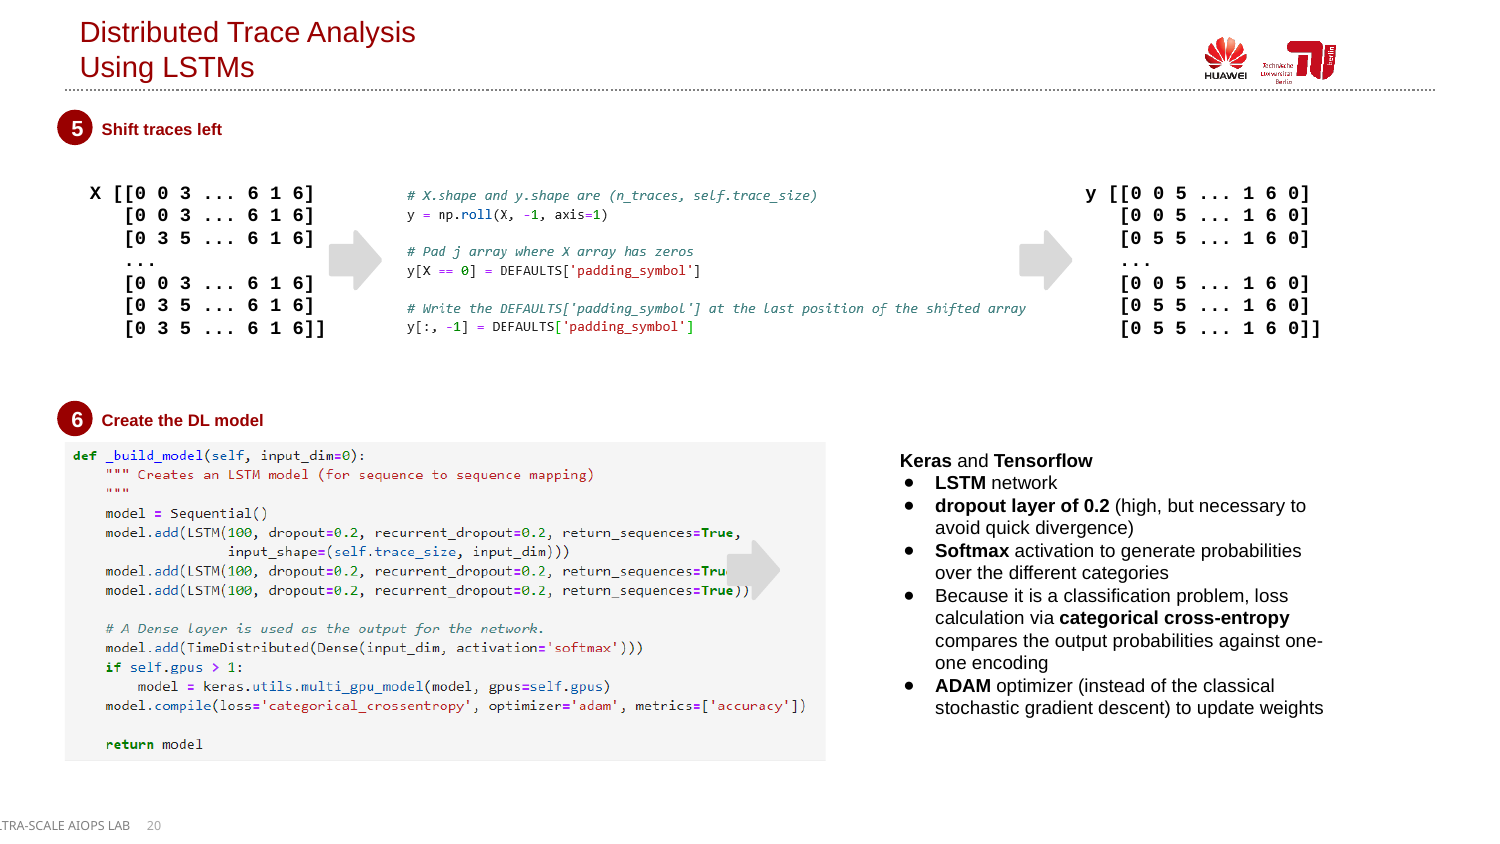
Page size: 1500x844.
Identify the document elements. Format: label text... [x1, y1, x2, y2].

text_box Keras and Tensorflow LSTM network dropout layer of 0.2 (high, but necessary to avoid quick divergence) Softmax activation to generate probabilities over the different categories Because it is a classification problem, loss calculation via categorical cross-entropy compares the output probabilities against one-one encoding ADAM optimizer (instead of the classical stochastic gradient descent) to update weights [884, 441, 1348, 747]
picture [1203, 37, 1247, 80]
text_box 5 [57, 109, 86, 146]
picture [64, 442, 826, 761]
text_box Shift traces left [86, 111, 238, 147]
picture [1261, 41, 1336, 84]
text_box 6 [57, 400, 86, 437]
text_box X [[0 0 3 ... 6 1 6] [0 0 3 ... 6 1 6] [0 3 5 ... 6 1 6] ... [0 0 3 ... 6 1 6] [0 3 5 ... 6 1 6] [0 3 5 ... 6 1 6]] [74, 173, 356, 346]
title Distributed Trace Analysis Using LSTMs [64, 0, 1435, 91]
text_box y [[0 0 5 ... 1 6 0] [0 0 5 ... 1 6 0] [0 5 5 ... 1 6 0] ... [0 0 5 ... 1 6 0] [0 5 5 ... 1 6 0] [0 5 5 ... 1 6 0]] [1070, 173, 1364, 346]
text_box [328, 230, 374, 291]
text_box Create the DL model [86, 402, 280, 438]
picture [379, 183, 1071, 337]
